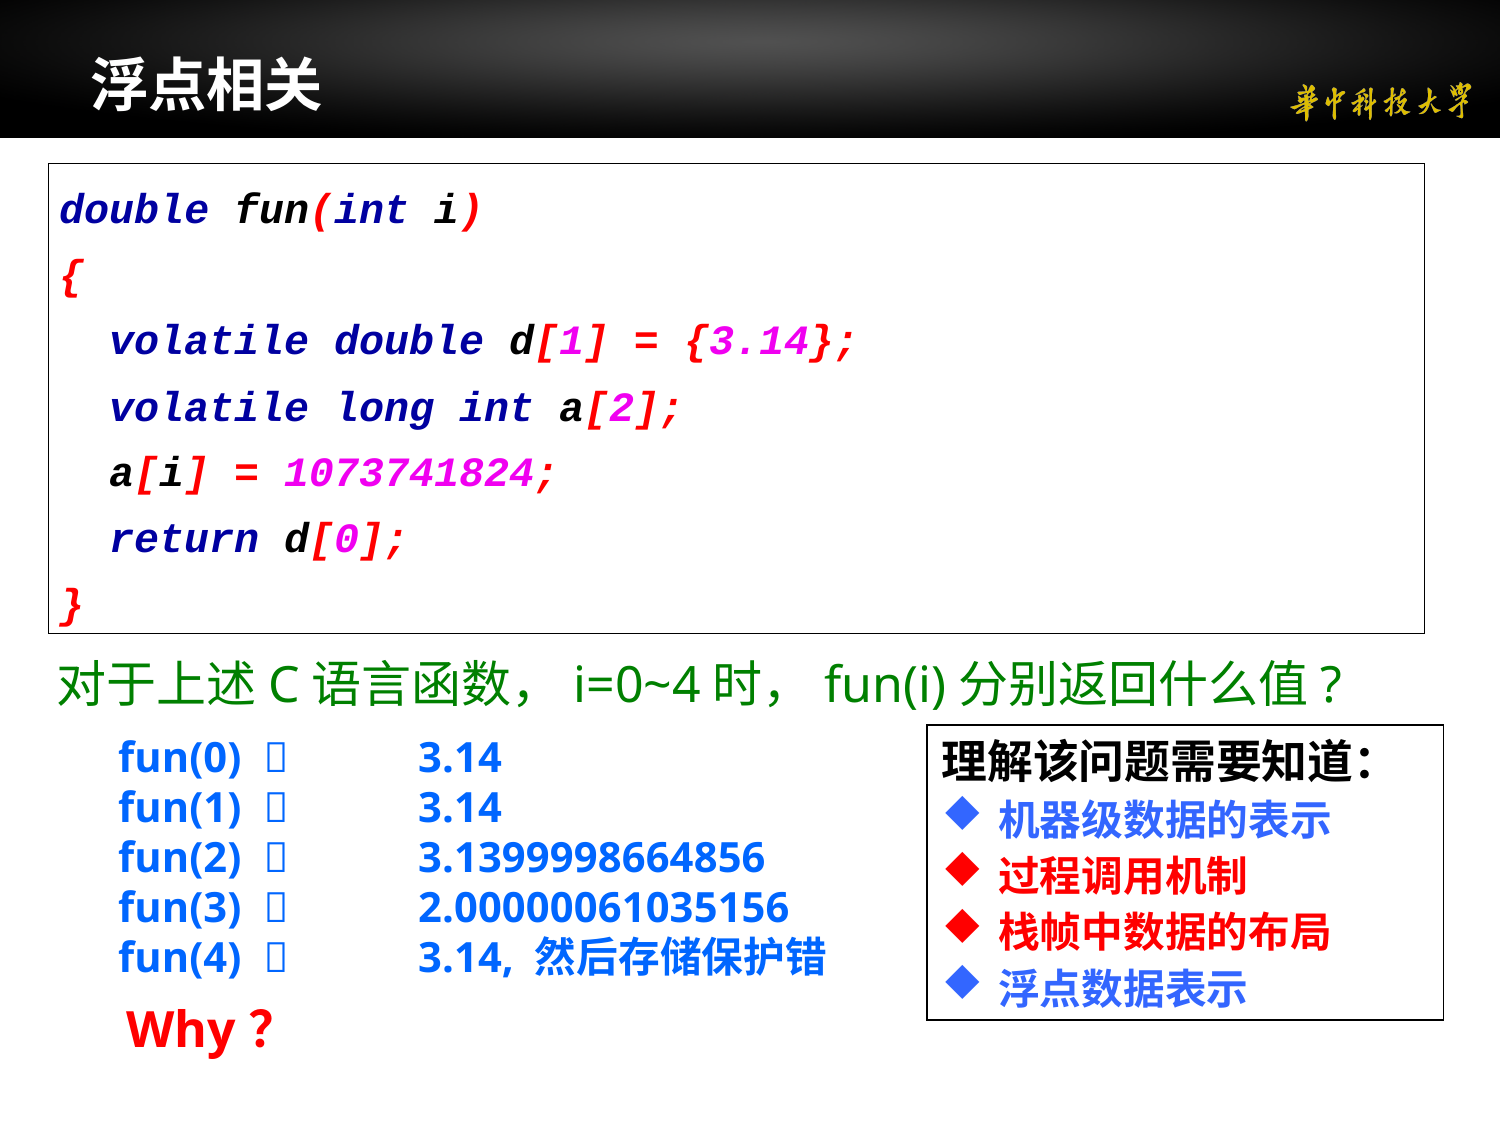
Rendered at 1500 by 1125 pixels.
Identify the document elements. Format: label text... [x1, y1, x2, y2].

title 浮点相关 [74, 34, 1426, 131]
text_box Why？ [111, 990, 577, 1066]
text_box double fun(int i) { volatile double d[1] = {3.14}; volatile long int a[2]; a[i] = 1073741824; return d[0]; } [48, 163, 1425, 634]
picture [0, 0, 1500, 138]
list 对于上述C语言函数，i=0~4时，fun(i)分别返回什么值? [40, 633, 1392, 796]
text_box fun(0)  3.14 fun(1)  3.14 fun(2)  3.1399998664856 fun(3)  2.00000061035156 fun(4)  3.14, 然后存储保护错 [111, 724, 857, 1029]
text_box 理解该问题需要知道： 机器级数据的表示 过程调用机制 栈帧中数据的布局 浮点数据表示 [927, 725, 1444, 1020]
